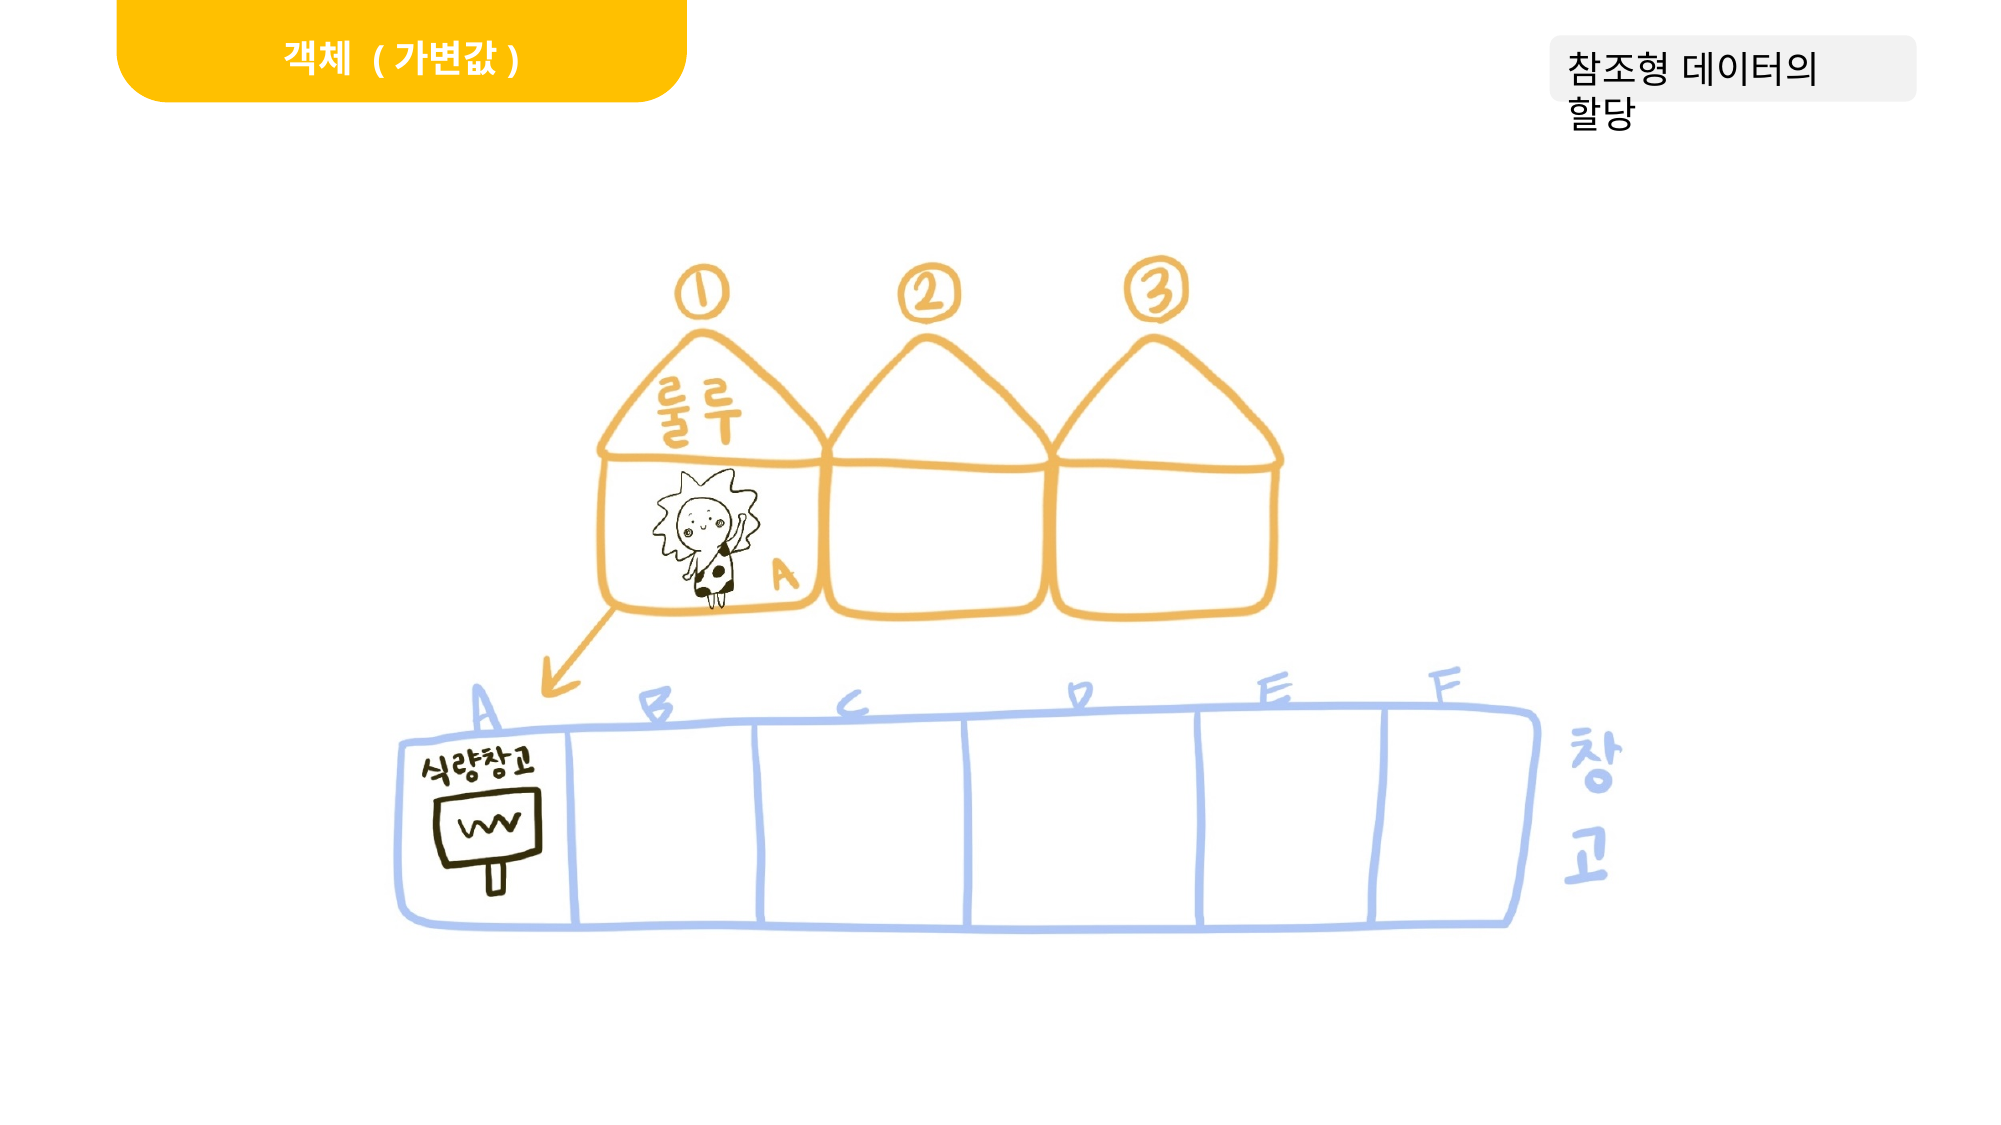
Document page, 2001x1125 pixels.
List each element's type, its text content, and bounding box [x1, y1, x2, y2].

text_box 객체 (가변값) [115, 0, 688, 104]
picture [262, 218, 1660, 1125]
text_box 참조형 데이터의 할당 [1549, 35, 1917, 102]
